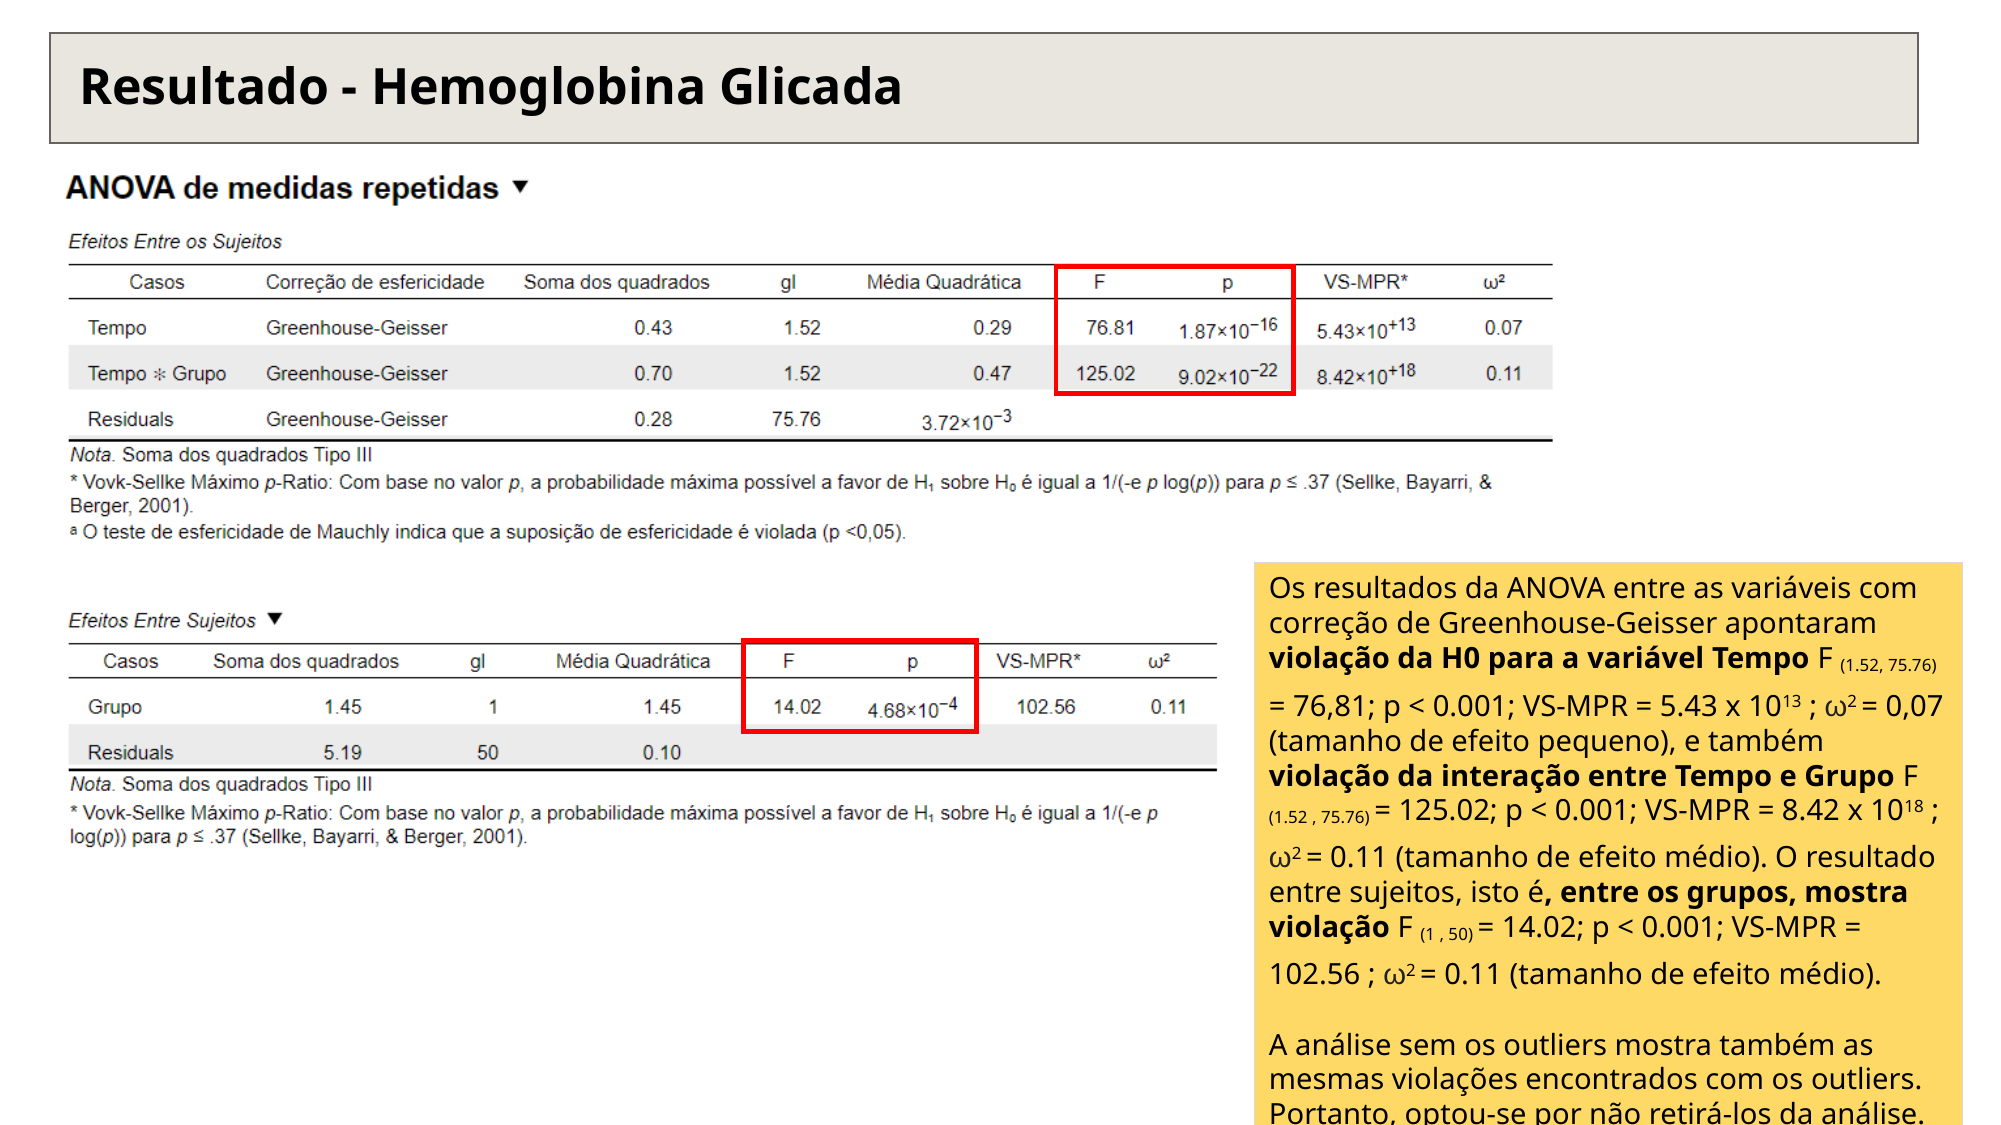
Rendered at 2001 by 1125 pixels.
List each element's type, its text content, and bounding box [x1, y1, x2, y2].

picture [48, 216, 1609, 872]
text_box [49, 32, 1919, 144]
text_box Resultado - Hemoglobina Glicada [64, 47, 1811, 123]
text_box Os resultados da ANOVA entre as variáveis com correção de Greenhouse-Geisser apontaram violação da H0 para a variável Tempo F (1.52, 75.76) = 76,81; p < 0.001; VS-MPR = 5.43 x 1013 ; ω2 = 0,07 (tamanho de efeito pequeno), e também violação da interação entre Tempo e Grupo F (1.52 , 75.76) = 125.02; p < 0.001; VS-MPR = 8.42 x 1018 ; ω2 = 0.11 (tamanho de efeito médio). O resultado entre sujeitos, isto é, entre os grupos, mostra violação F (1 , 50) = 14.02; p < 0.001; VS-MPR = 102.56 ; ω2 = 0.11 (tamanho de efeito médio). A análise sem os outliers mostra também as mesmas violações encontrados com os outliers. Portanto, optou-se por não retirá-los da análise. [1254, 562, 1963, 1125]
picture [50, 148, 1519, 209]
